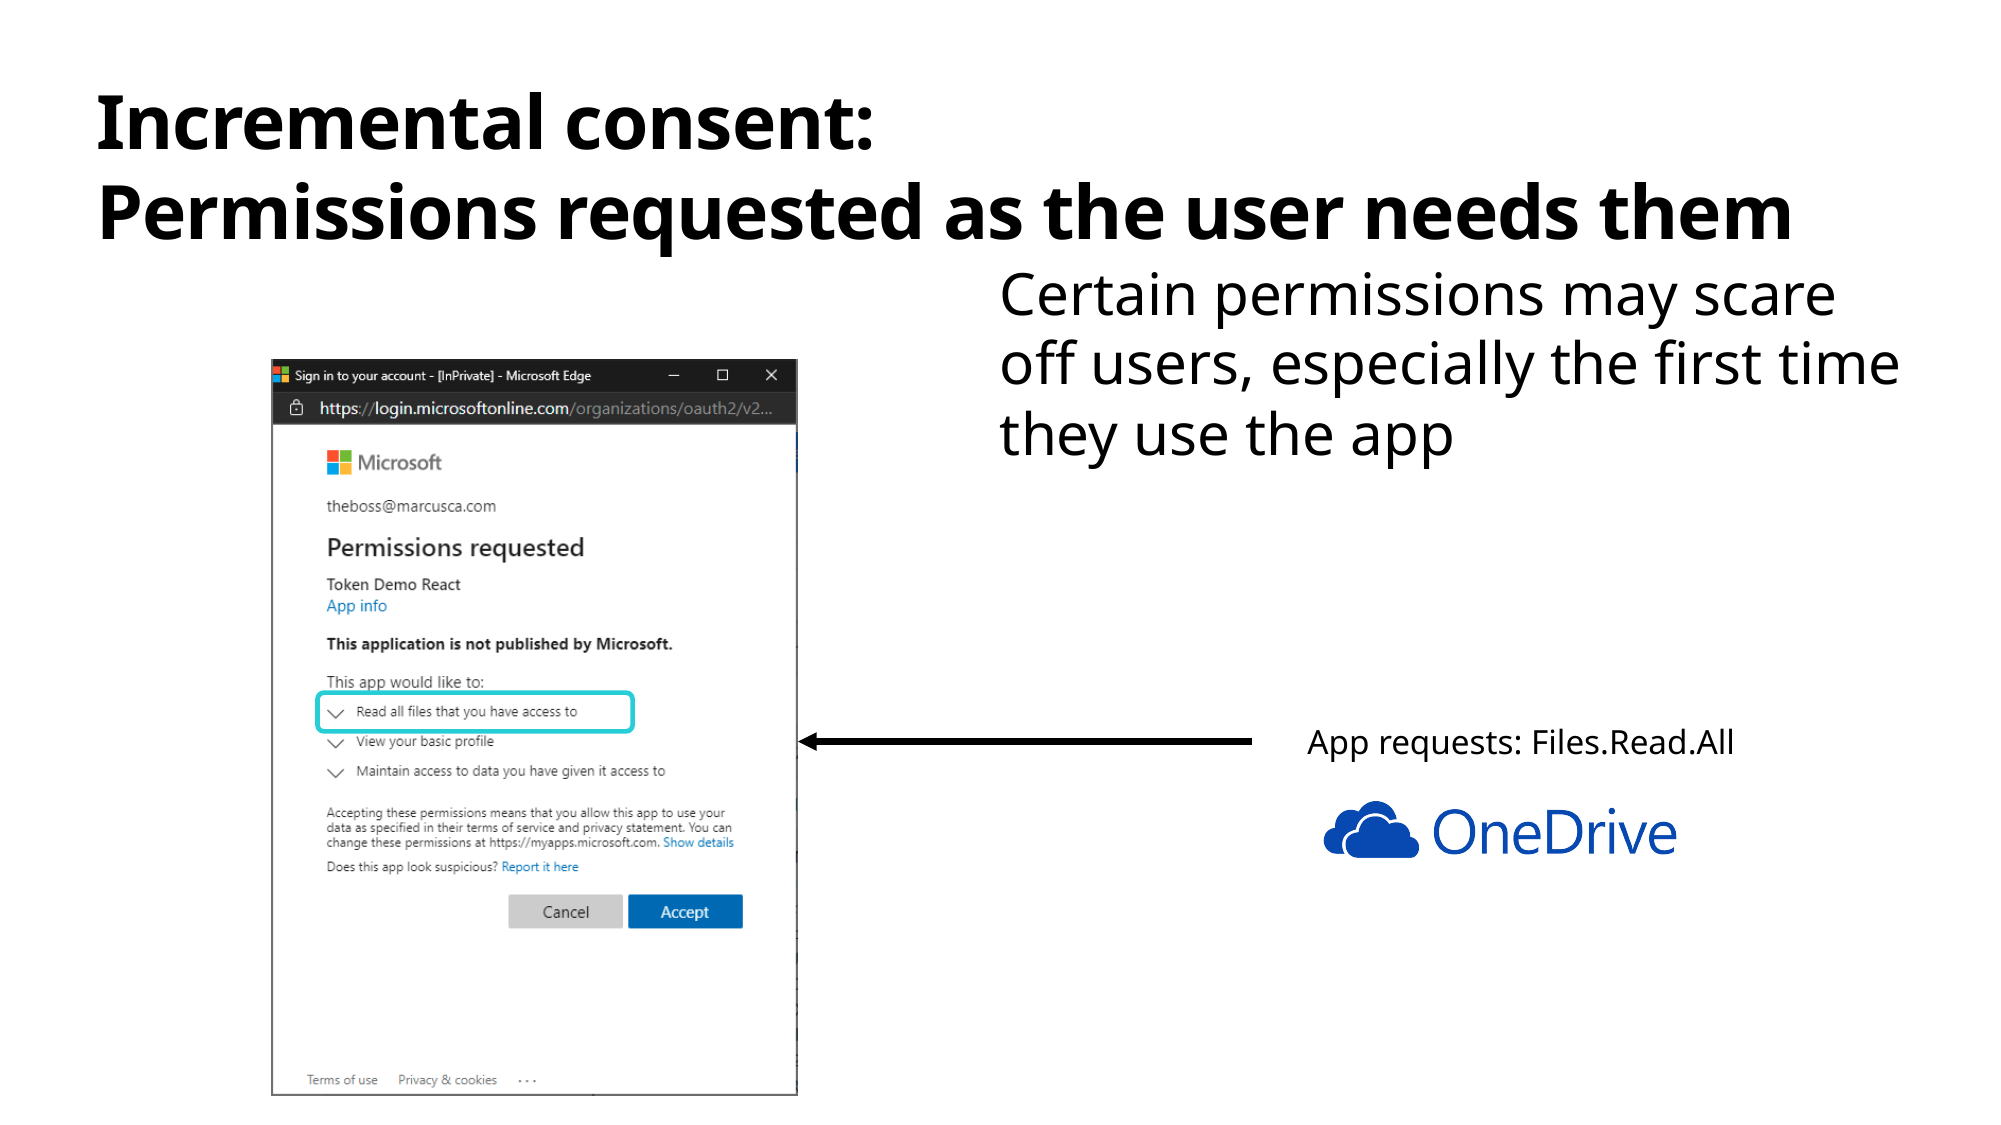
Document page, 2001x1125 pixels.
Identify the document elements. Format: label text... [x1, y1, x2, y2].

picture [1292, 769, 1707, 900]
list Certain permissions may scare off users, especially the first time they use the app [999, 256, 1904, 462]
title Incremental consent: Permissions requested as the user needs them [96, 75, 1904, 257]
picture [270, 358, 799, 1096]
text_box App requests: Files.Read.All [1292, 713, 1942, 769]
